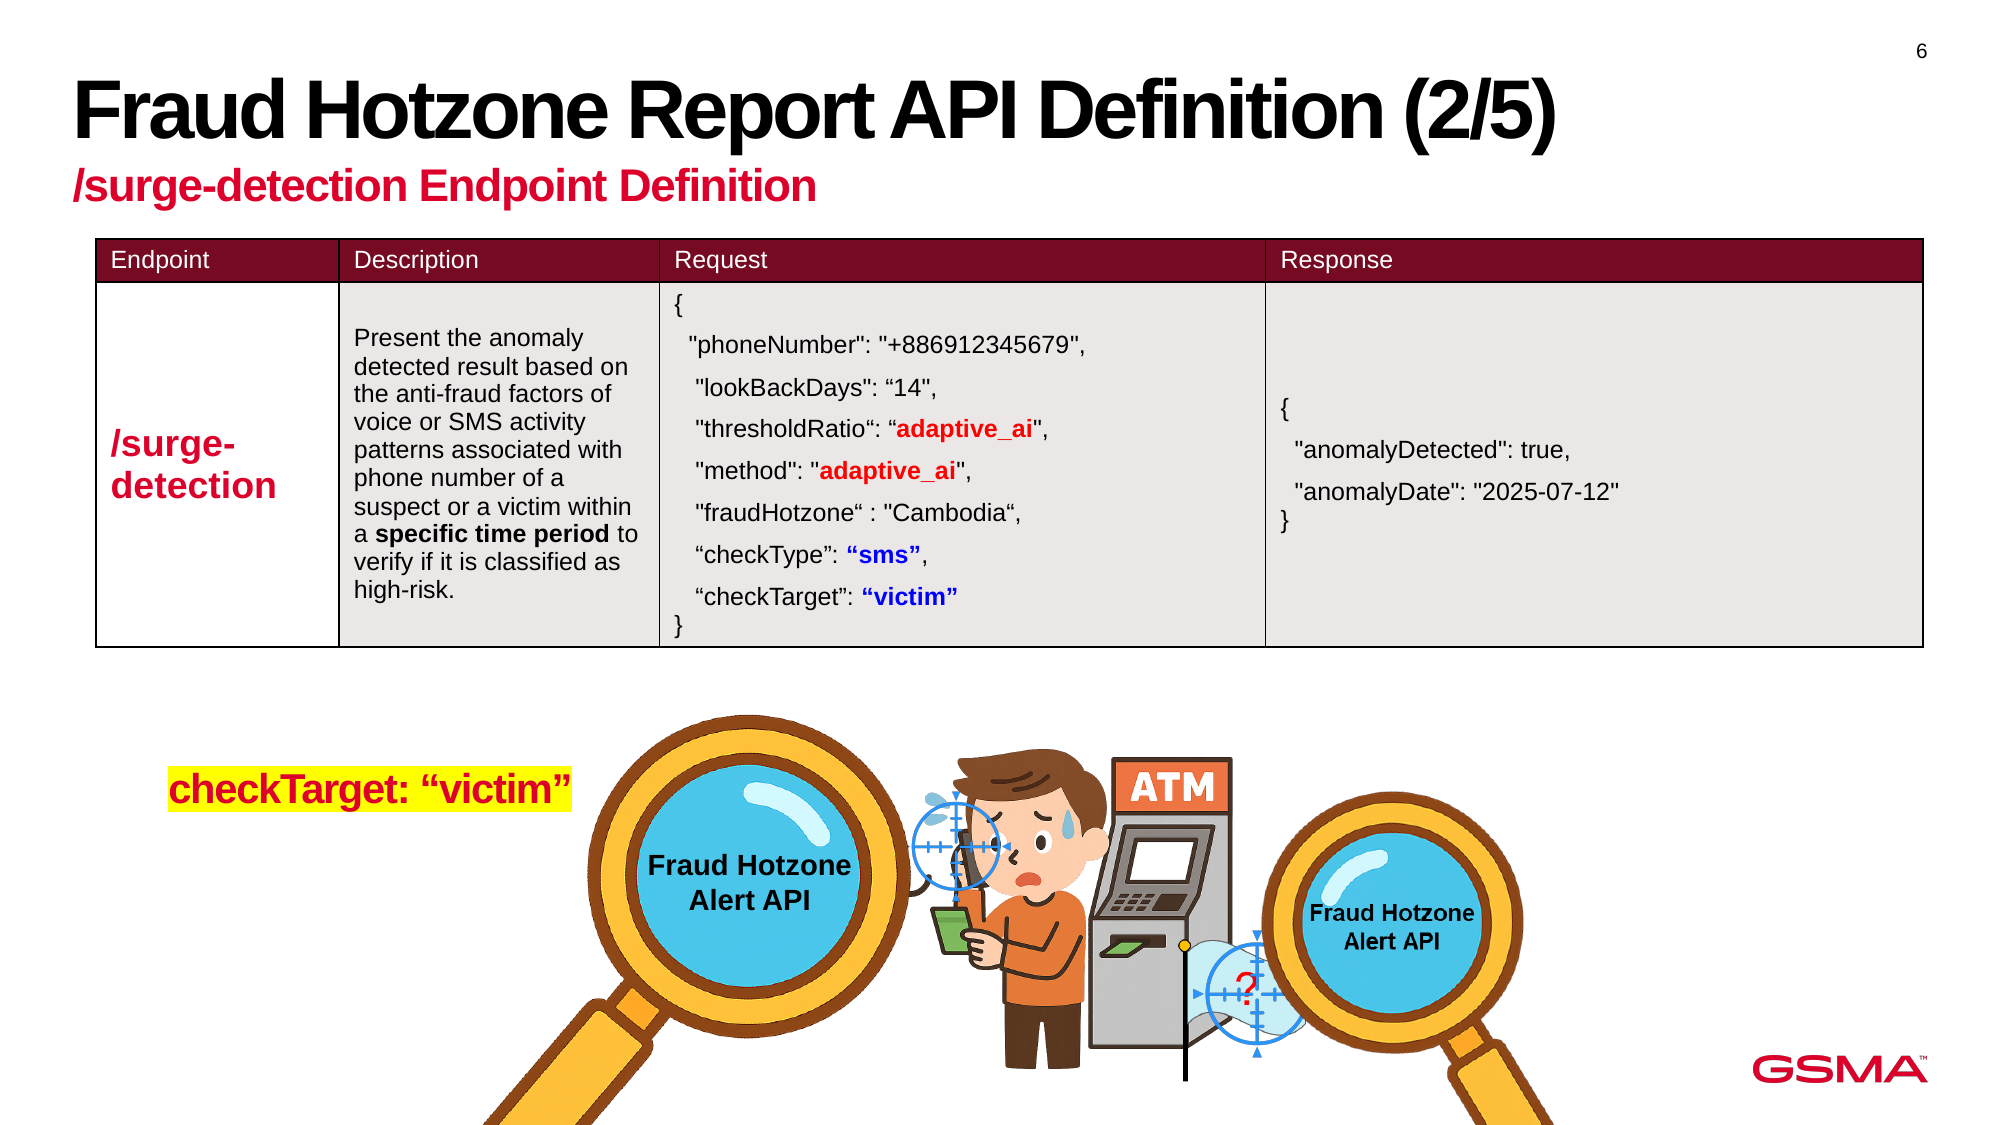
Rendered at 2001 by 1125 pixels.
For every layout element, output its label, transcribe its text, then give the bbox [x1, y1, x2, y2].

table_cell { "phoneNumber": "+886912345679", "lookBackDays": “14", "thresholdRatio“: “adaptive_ai", "method": "adaptive_ai", "fraudHotzone“ : "Cambodia“, “checkType”: “sms”, “checkTarget”: “victim” } [660, 379, 1265, 646]
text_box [391, 516, 959, 1125]
picture [326, 560, 391, 953]
table_cell Present the anomaly detected result based on the anti-fraud factors of voice or SMS activity patterns associated with phone number of a suspect or a victim within a specific time period to verify if it is classified as high-risk. [340, 379, 659, 567]
picture [959, 708, 1928, 1125]
slide_number 6 [1853, 37, 1928, 63]
table_cell { "anomalyDetected": true, "anomalyDate": "2025-07-12" } [1266, 379, 1922, 646]
table_cell /surge-detection [97, 379, 338, 646]
list /surge-detection Endpoint Definition [72, 164, 1928, 379]
title Fraud Hotzone Report API Definition (2/5) [72, 72, 1928, 156]
picture [654, 477, 892, 516]
text_box checkTarget: “victim” [168, 770, 370, 834]
